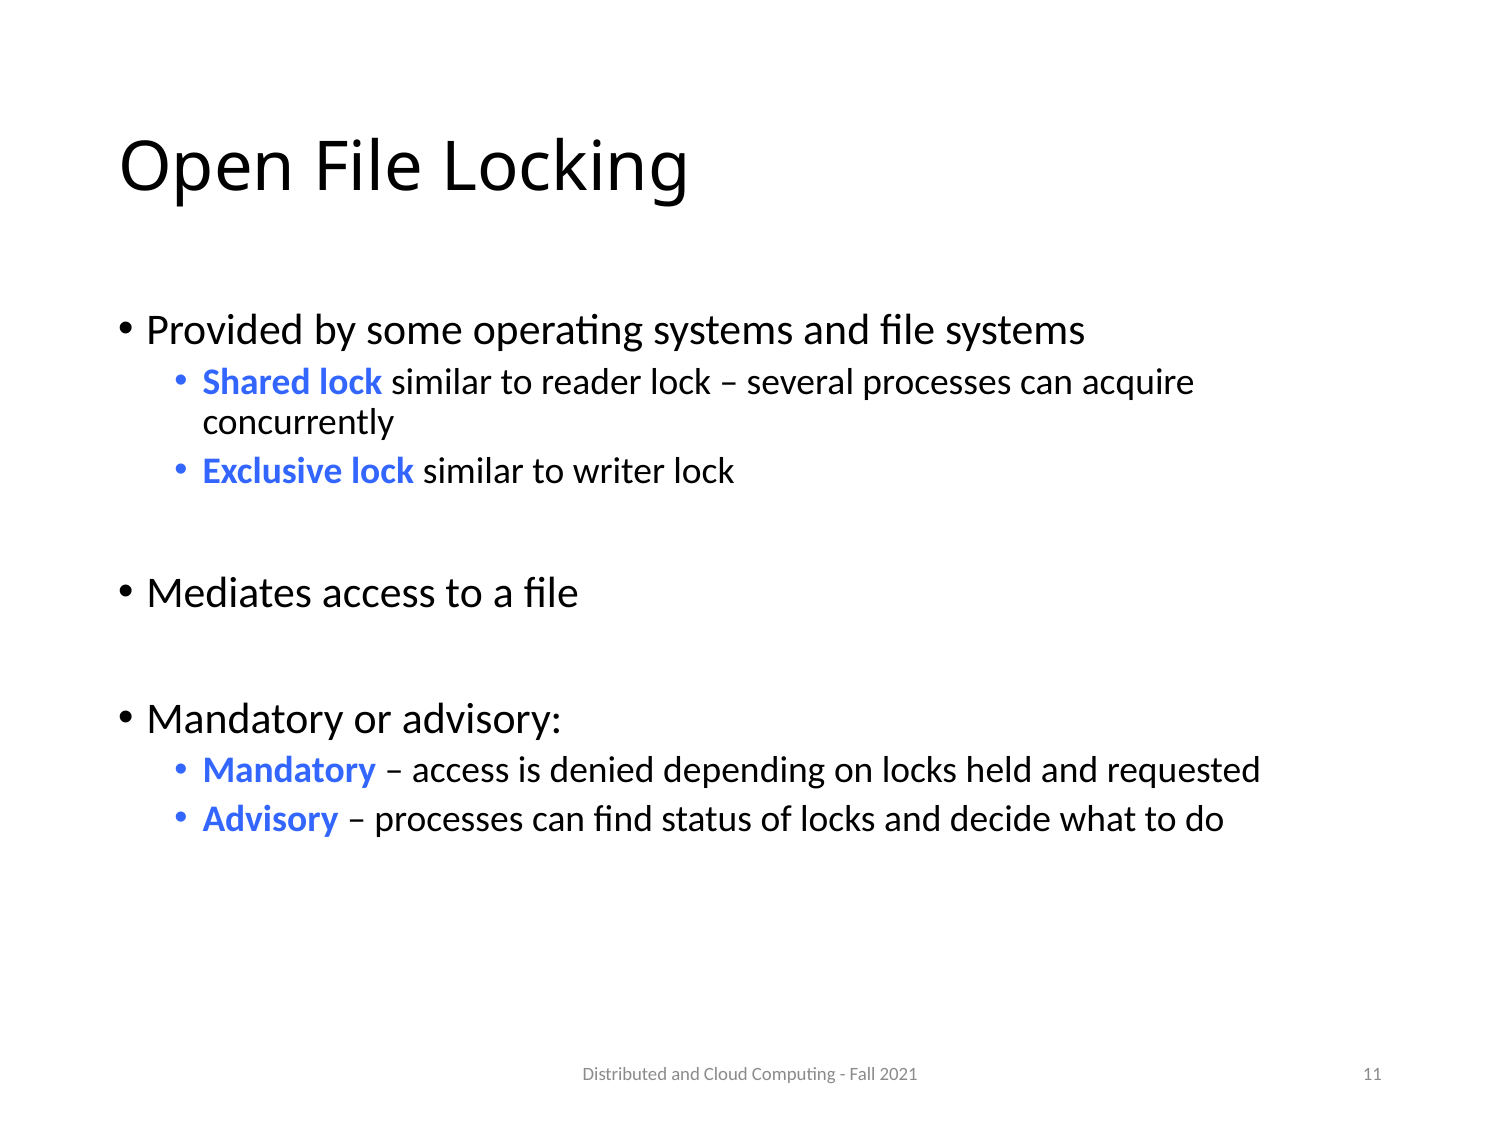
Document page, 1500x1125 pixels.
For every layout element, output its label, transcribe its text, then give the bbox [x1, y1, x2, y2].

slide_number 11 [1059, 1042, 1397, 1103]
footer Distributed and Cloud Computing - Fall 2021 [496, 1042, 1004, 1103]
list Provided by some operating systems and file systems Shared lock similar to reader lock – several processes can acquire concurrently Exclusive lock similar to writer lock Mediates access to a file Mandatory or advisory: Mandatory – access is denied depending on locks held and requested Advisory – processes can find status of locks and decide what to do [103, 299, 1397, 1014]
title Open File Locking [103, 59, 1397, 278]
